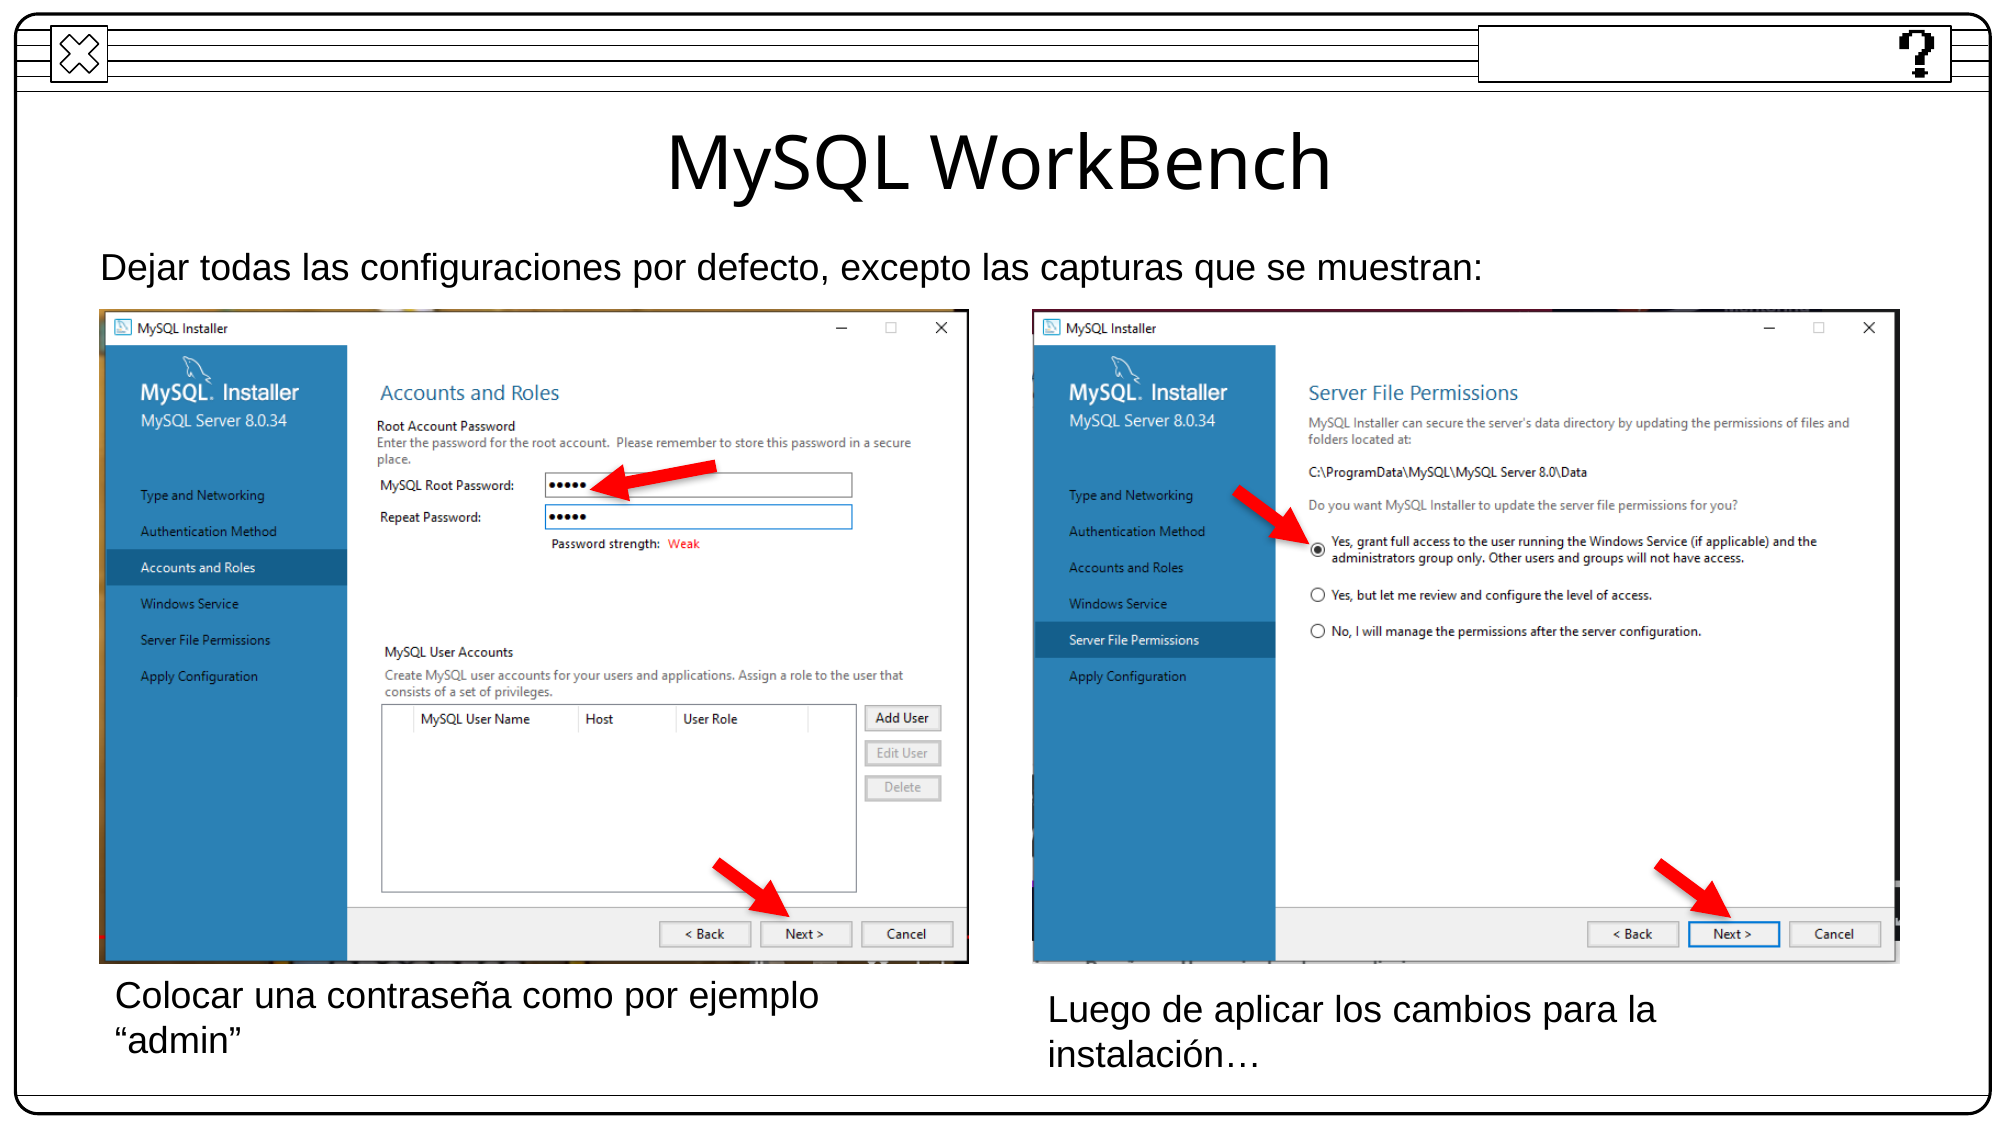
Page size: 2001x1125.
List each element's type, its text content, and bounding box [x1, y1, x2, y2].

picture [1032, 309, 1901, 965]
text_box Colocar una contraseña como por ejemplo “admin” [99, 972, 936, 1069]
text_box Dejar todas las configuraciones por defecto, excepto las capturas que se muestran: [85, 235, 1616, 296]
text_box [1235, 489, 1310, 545]
picture [99, 309, 969, 965]
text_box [589, 465, 717, 491]
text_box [1657, 862, 1732, 919]
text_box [715, 862, 790, 918]
text_box Luego de aplicar los cambios para la instalación… [1032, 978, 1869, 1083]
title MySQL WorkBench [157, 97, 1843, 223]
